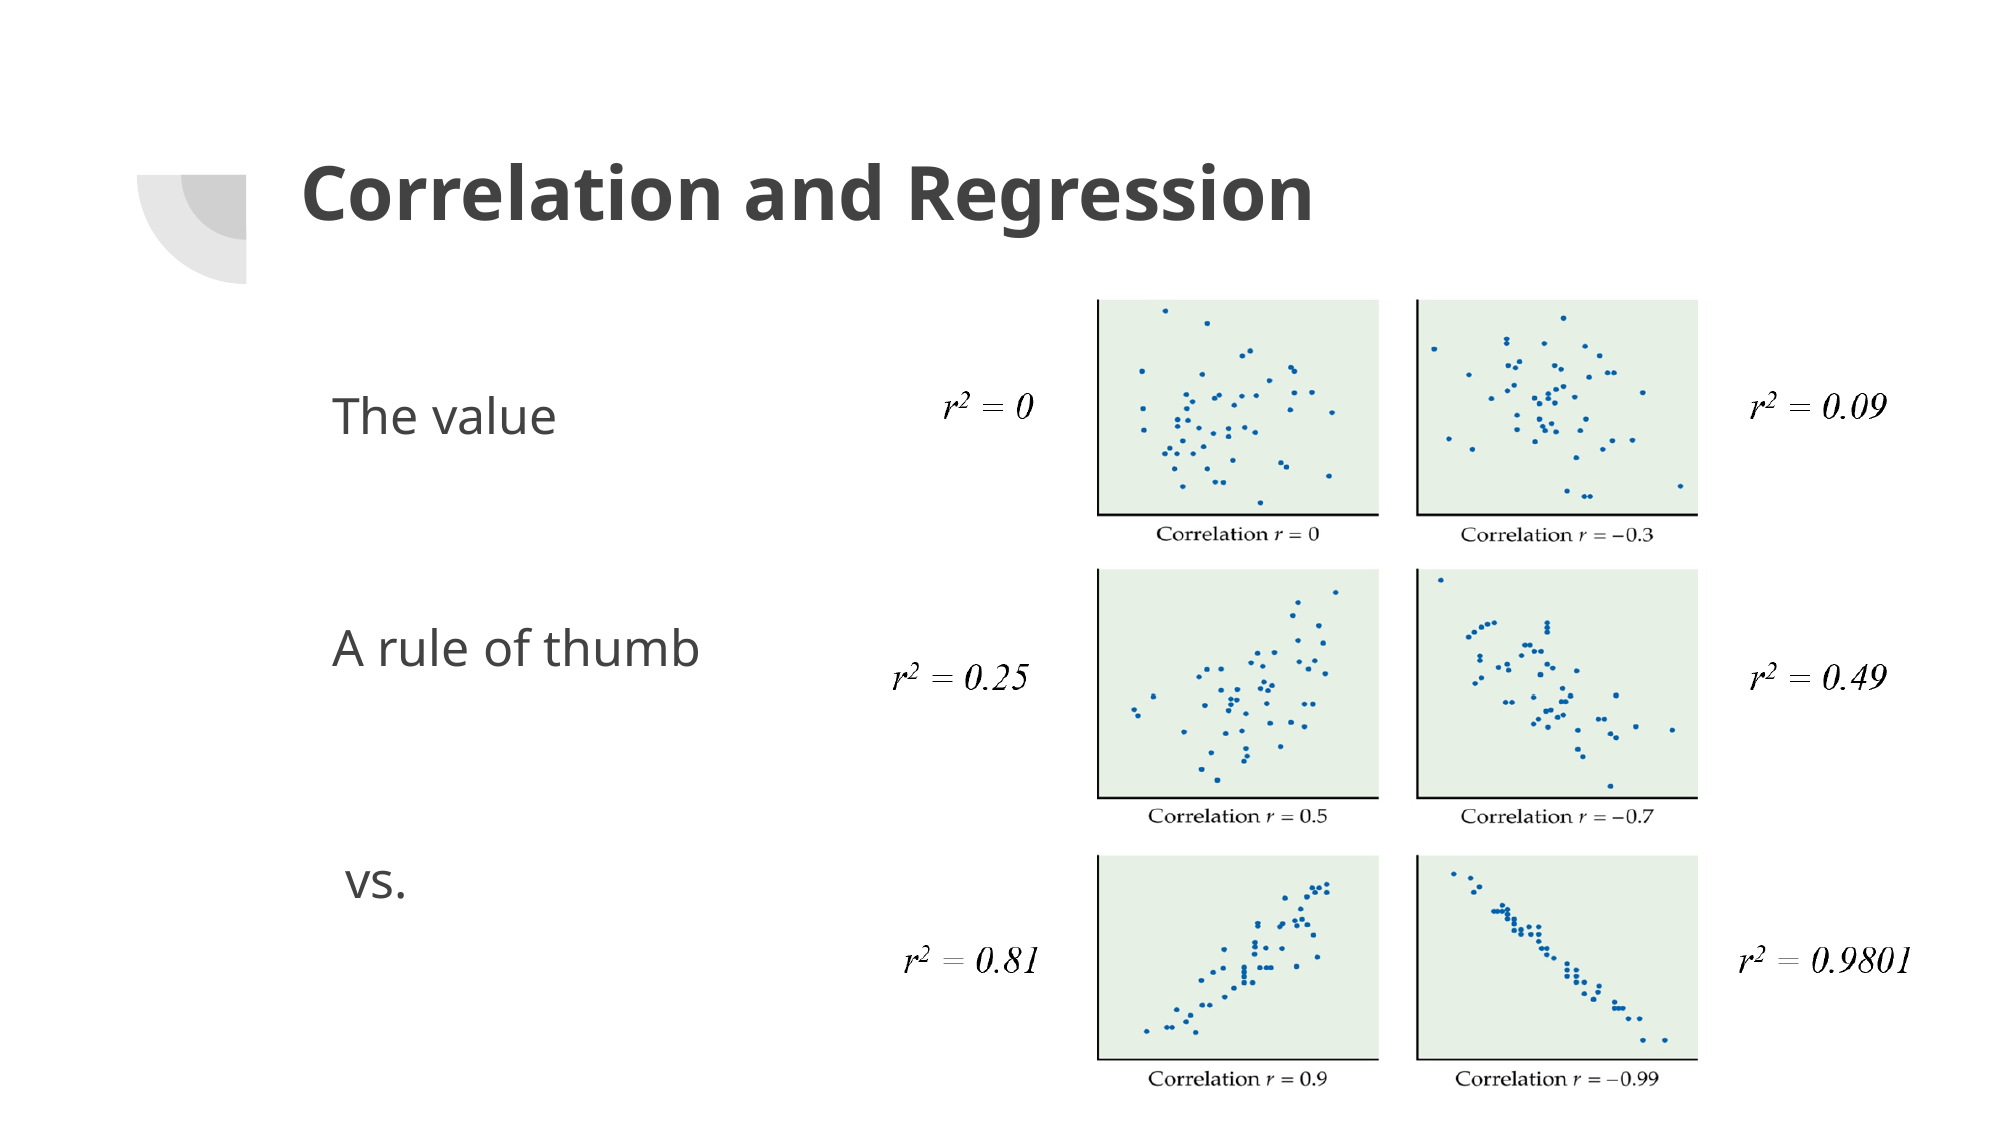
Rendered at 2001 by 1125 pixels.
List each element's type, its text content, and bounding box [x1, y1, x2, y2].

title Correlation and Regression [285, 130, 1823, 285]
picture [843, 284, 1951, 1102]
